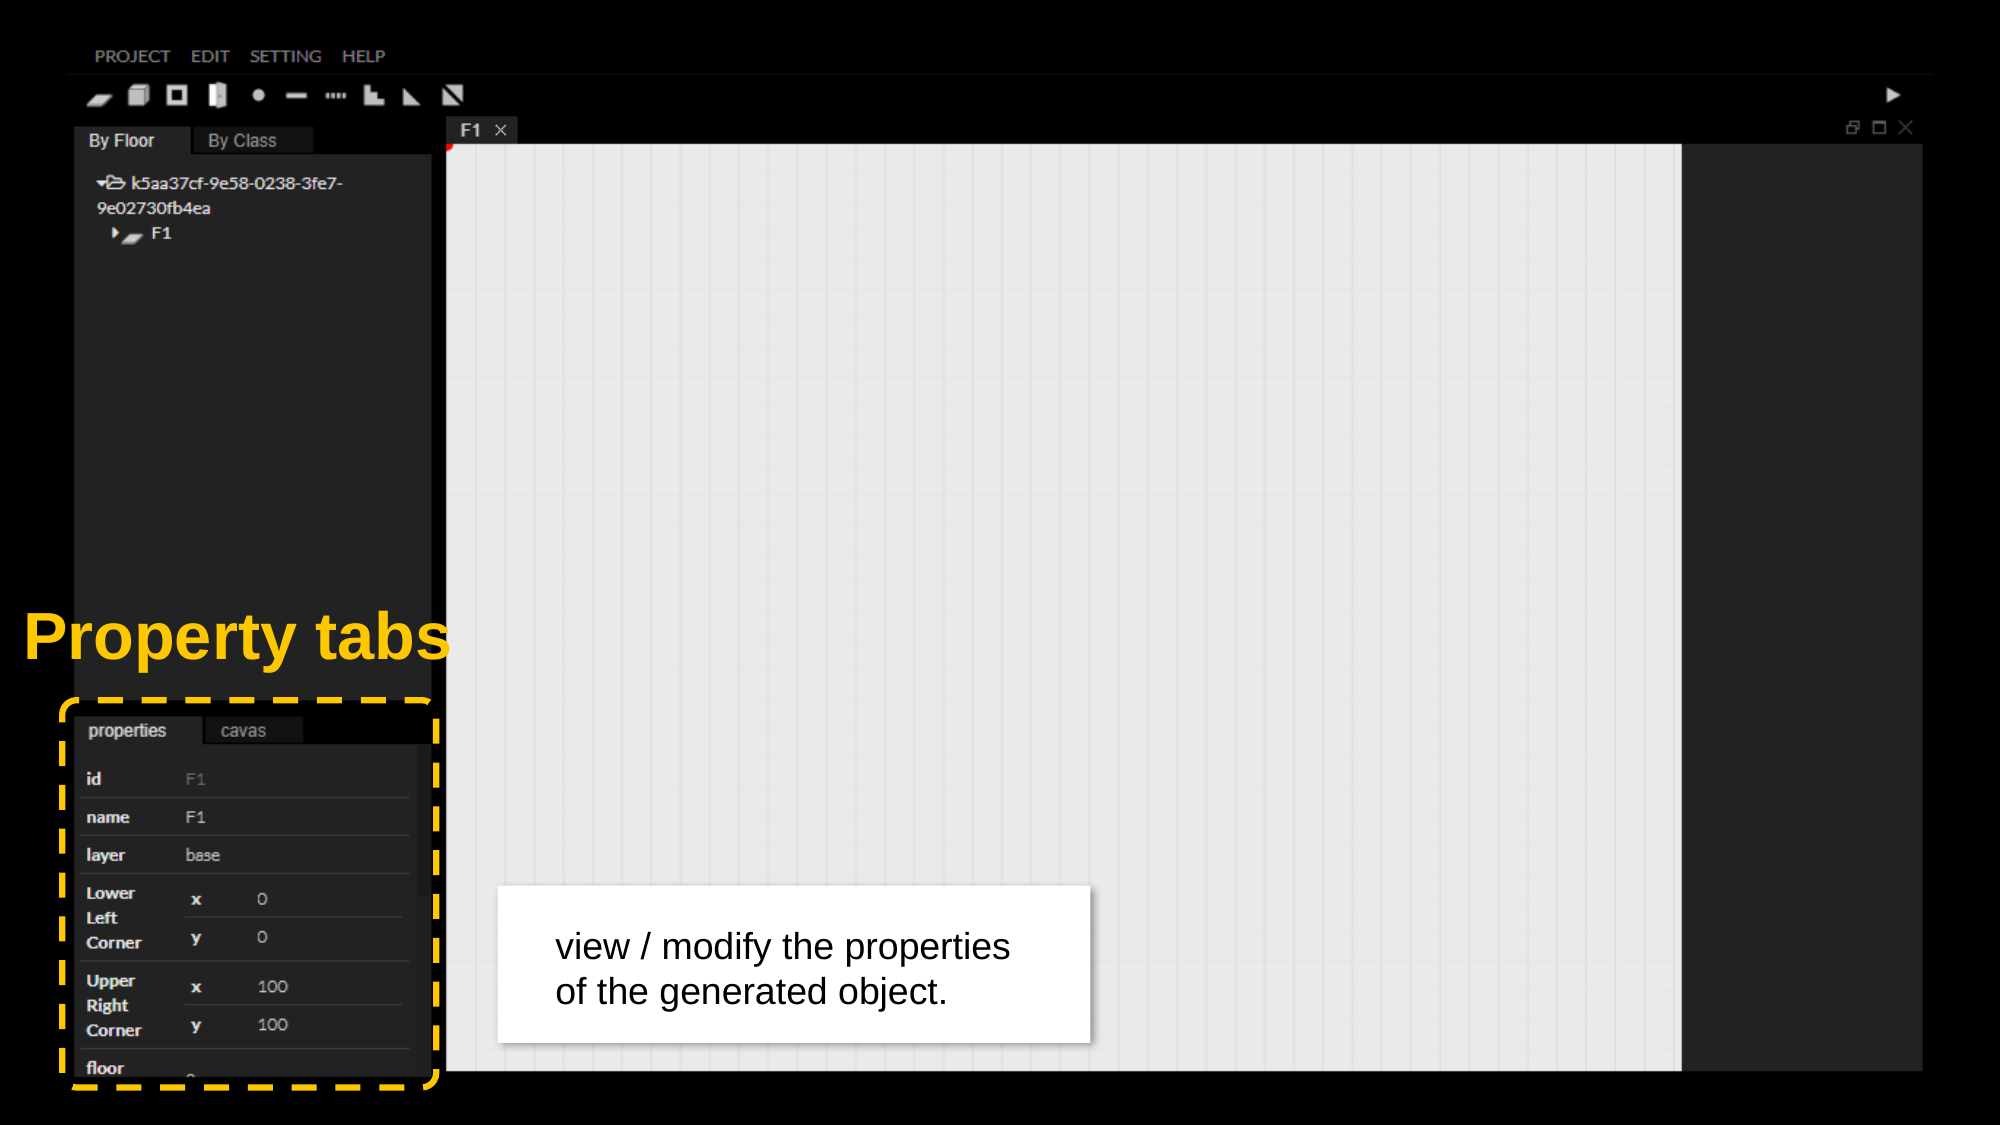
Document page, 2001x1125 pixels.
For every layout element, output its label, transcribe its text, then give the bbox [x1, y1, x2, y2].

picture [67, 39, 1933, 1086]
text_box [61, 703, 67, 1084]
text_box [497, 885, 1091, 1043]
text_box Property tabs [8, 585, 67, 681]
